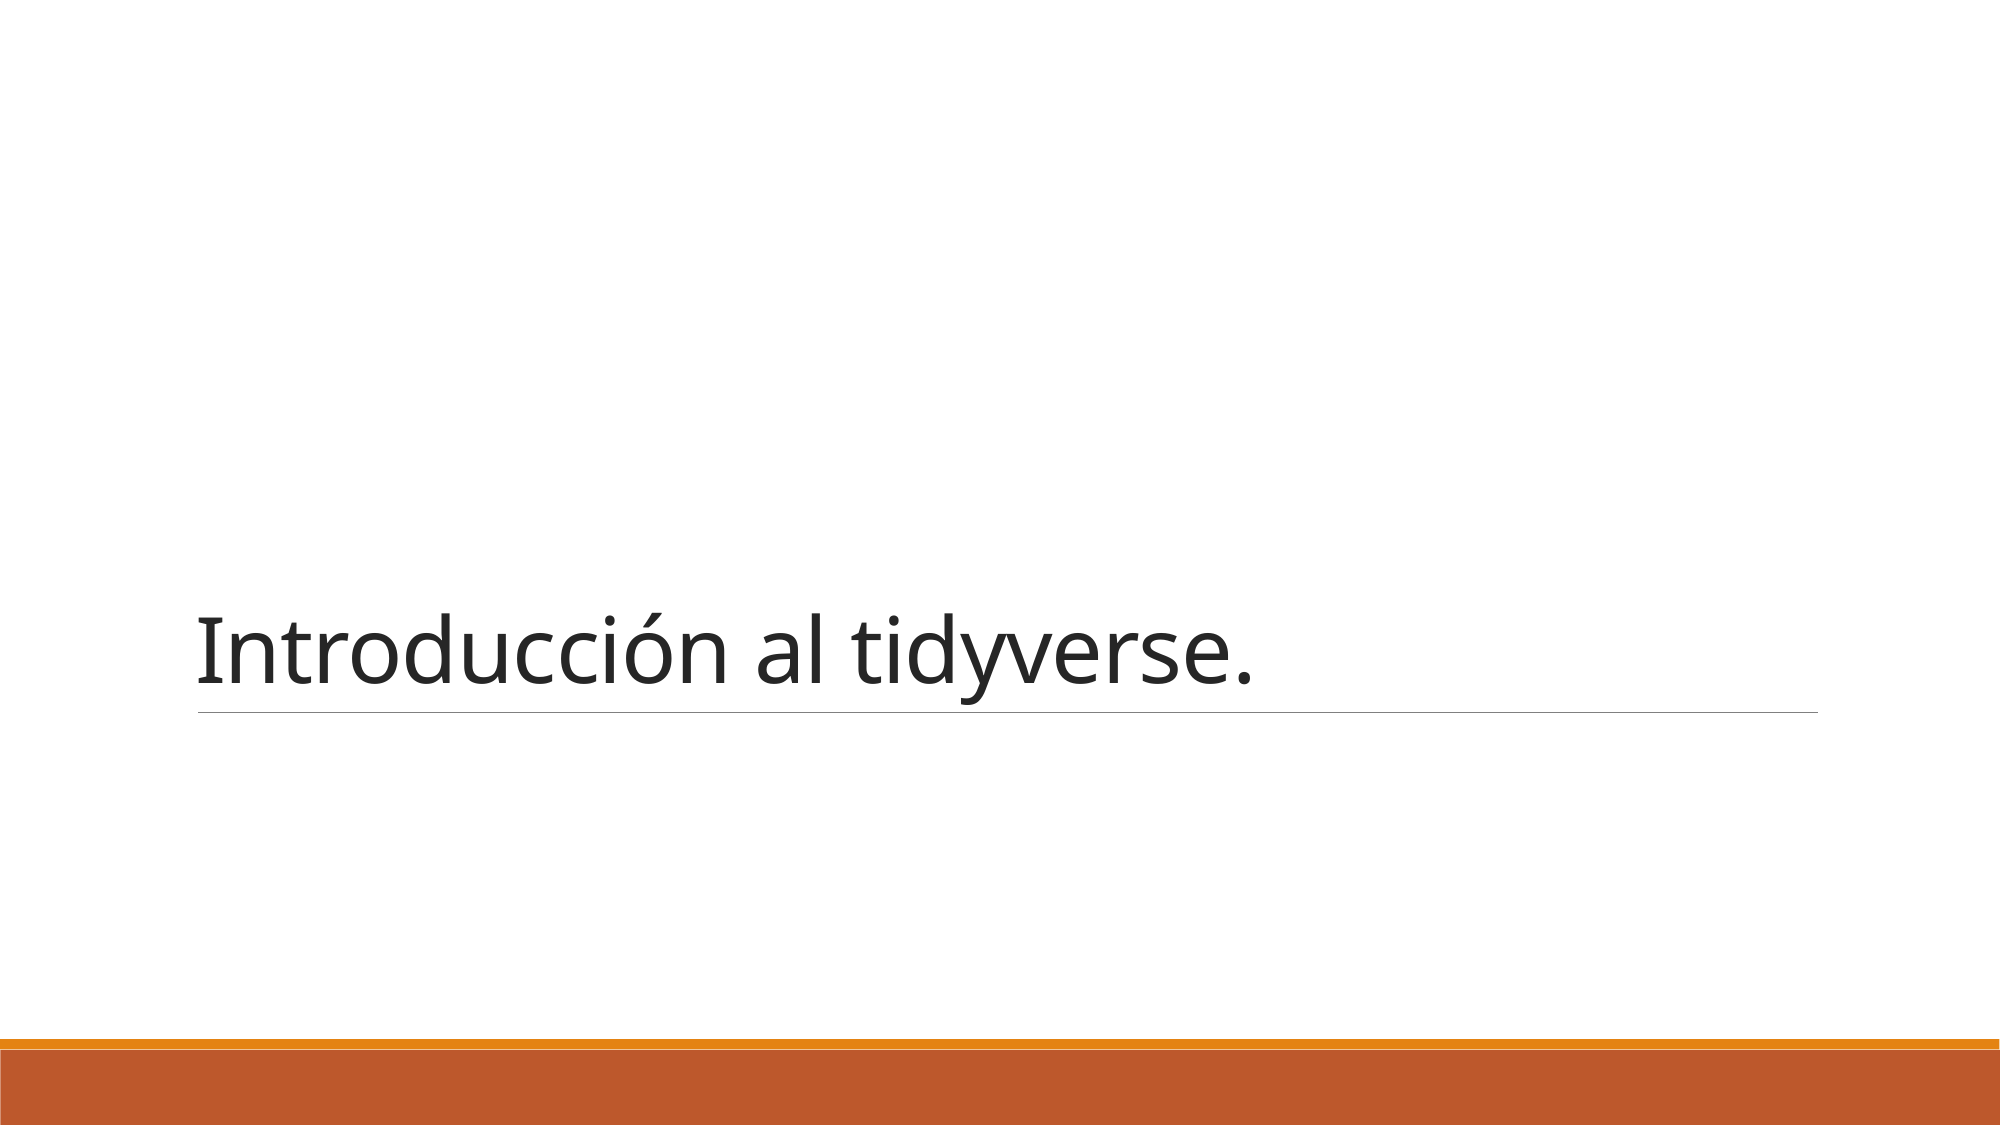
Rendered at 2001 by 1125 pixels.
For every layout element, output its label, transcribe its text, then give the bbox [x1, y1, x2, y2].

title Introducción al tidyverse. [180, 124, 1830, 710]
